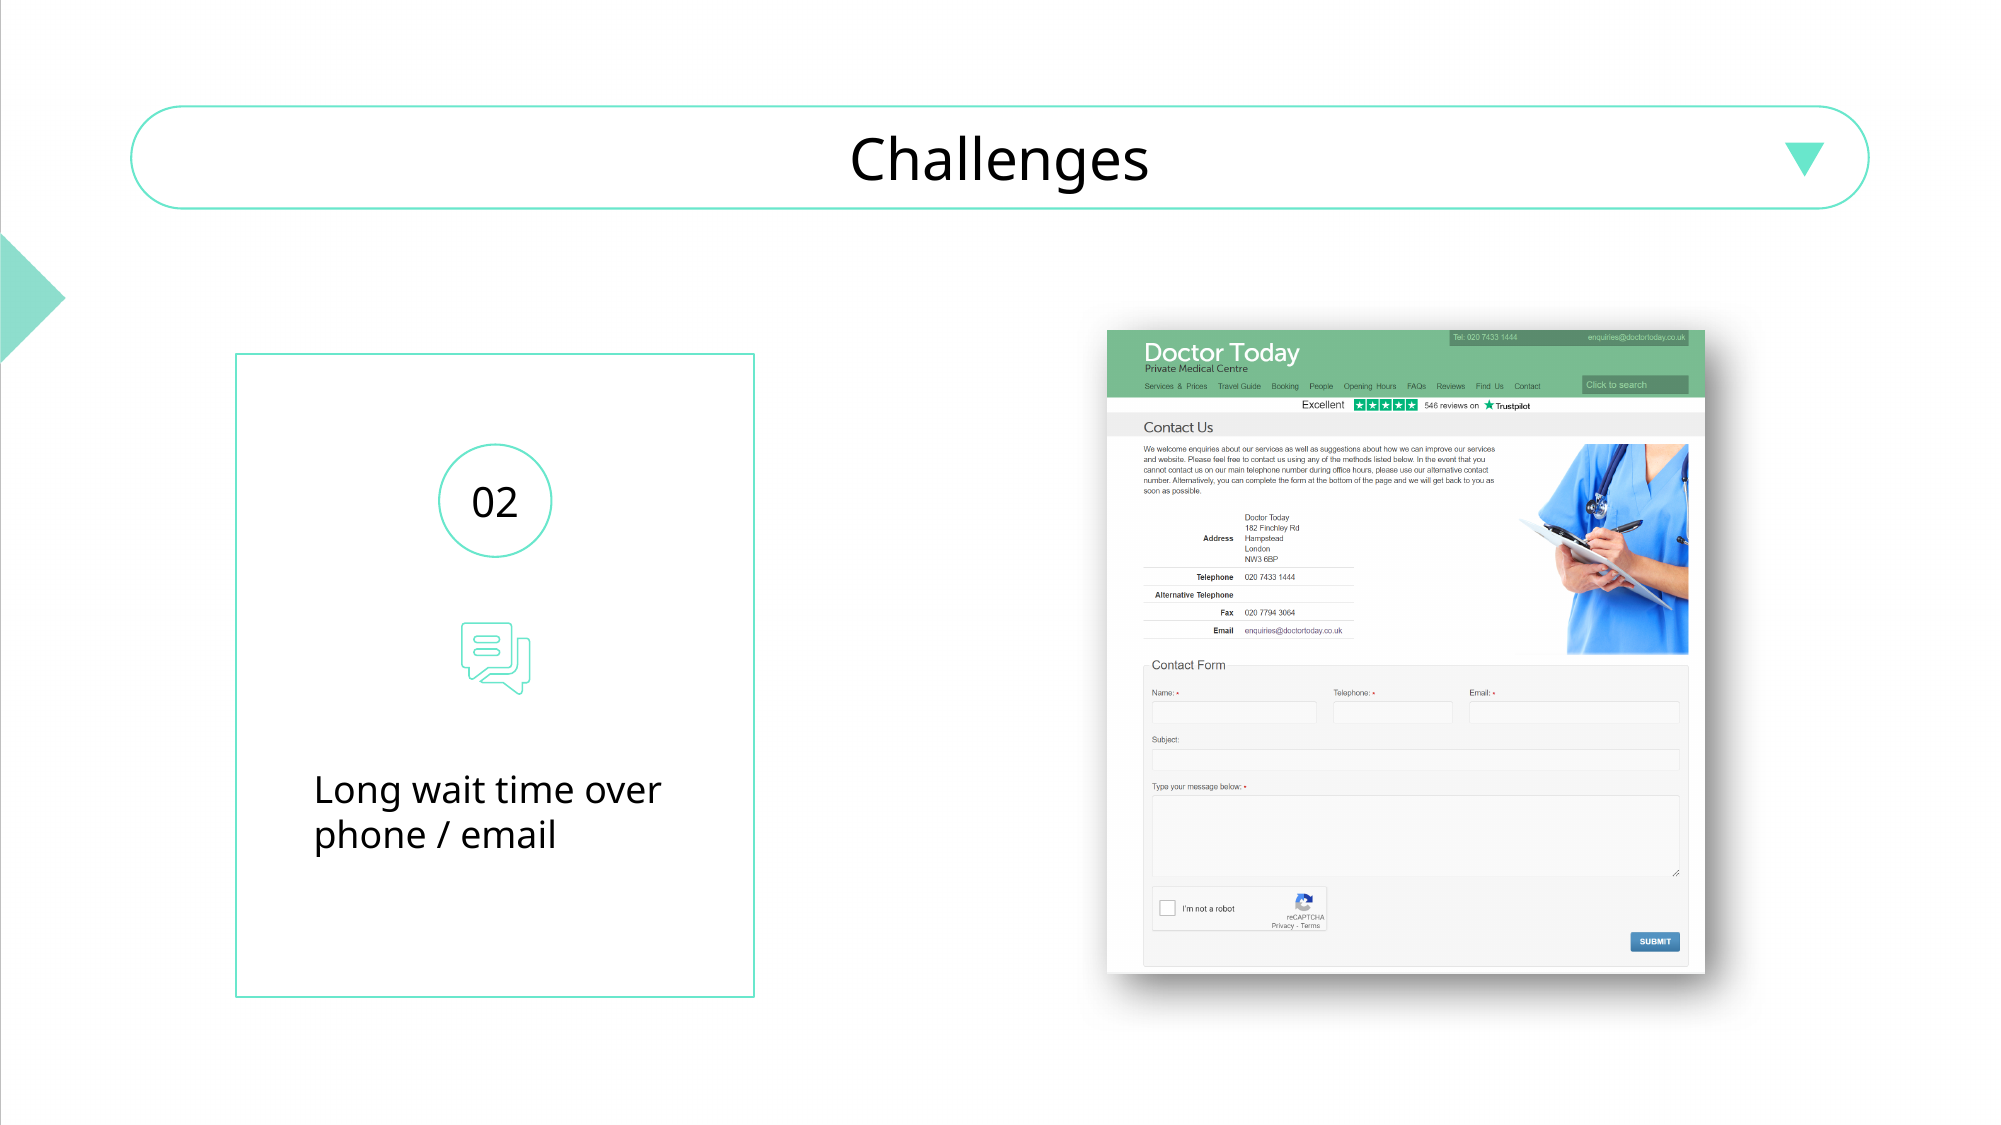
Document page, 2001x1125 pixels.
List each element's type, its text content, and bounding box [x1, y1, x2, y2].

text_box Long wait time over phone / email [298, 758, 693, 864]
text_box [1784, 142, 1825, 177]
picture [0, 0, 2001, 1125]
text_box [236, 354, 755, 997]
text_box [460, 621, 530, 694]
text_box 02 [438, 443, 552, 558]
text_box Challenges [130, 105, 1870, 210]
